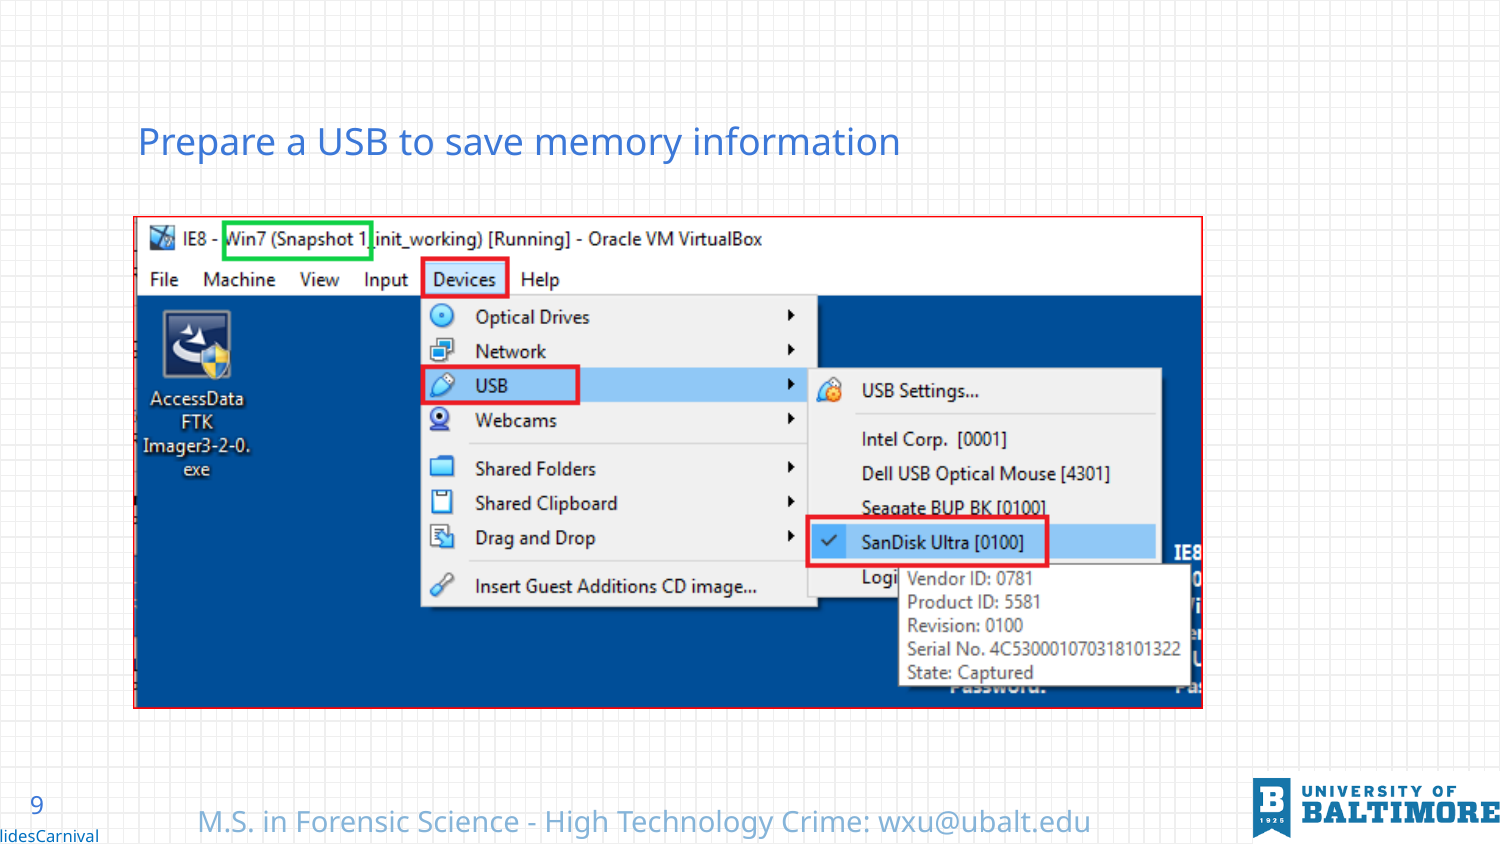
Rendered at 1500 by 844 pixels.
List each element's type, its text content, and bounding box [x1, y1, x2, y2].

slide_number 9 [14, 774, 105, 840]
picture [1253, 771, 1500, 844]
picture [133, 216, 1203, 710]
title Prepare a USB to save memory information [122, 36, 1237, 178]
